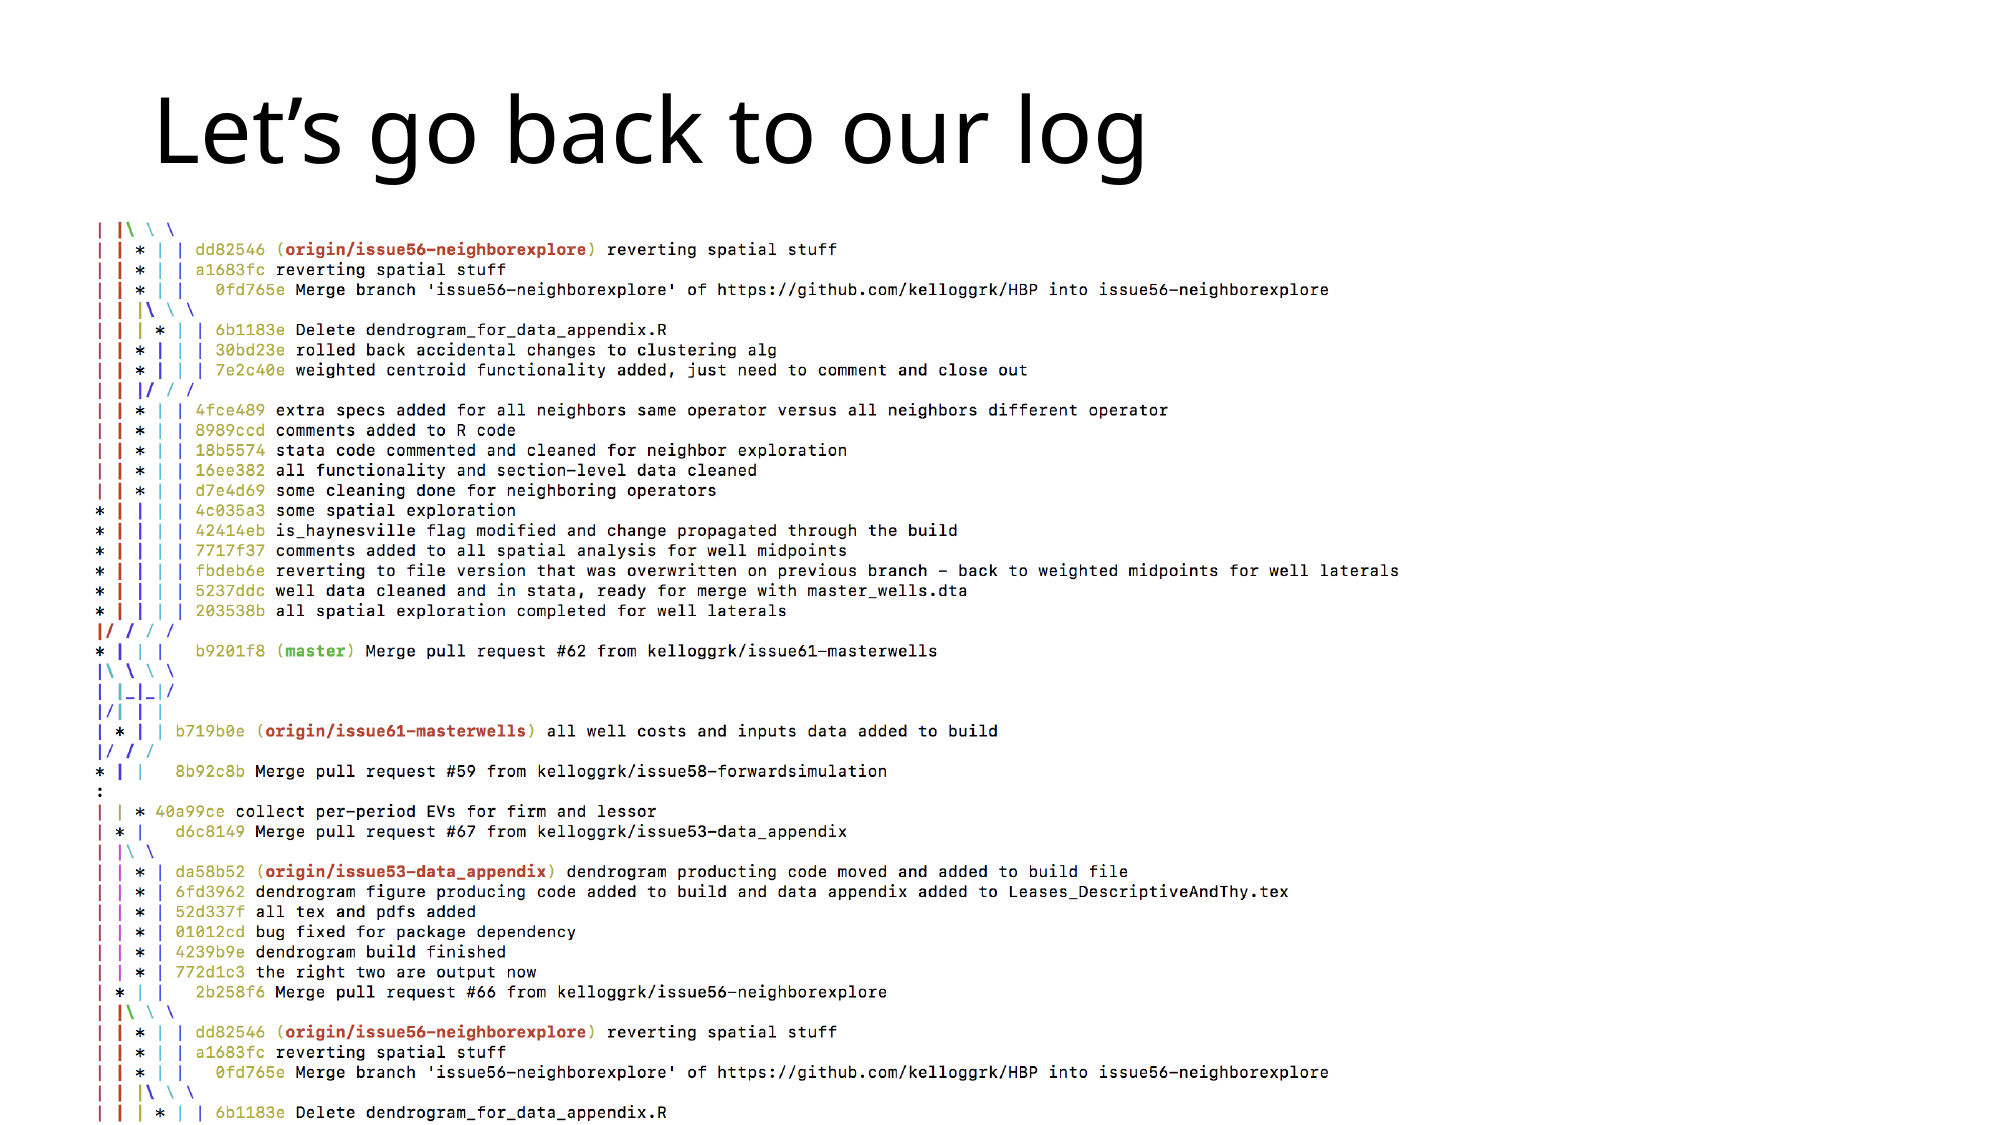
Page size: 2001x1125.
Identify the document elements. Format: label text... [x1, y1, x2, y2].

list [92, 216, 1711, 1125]
title Let’s go back to our log [137, 24, 1863, 243]
